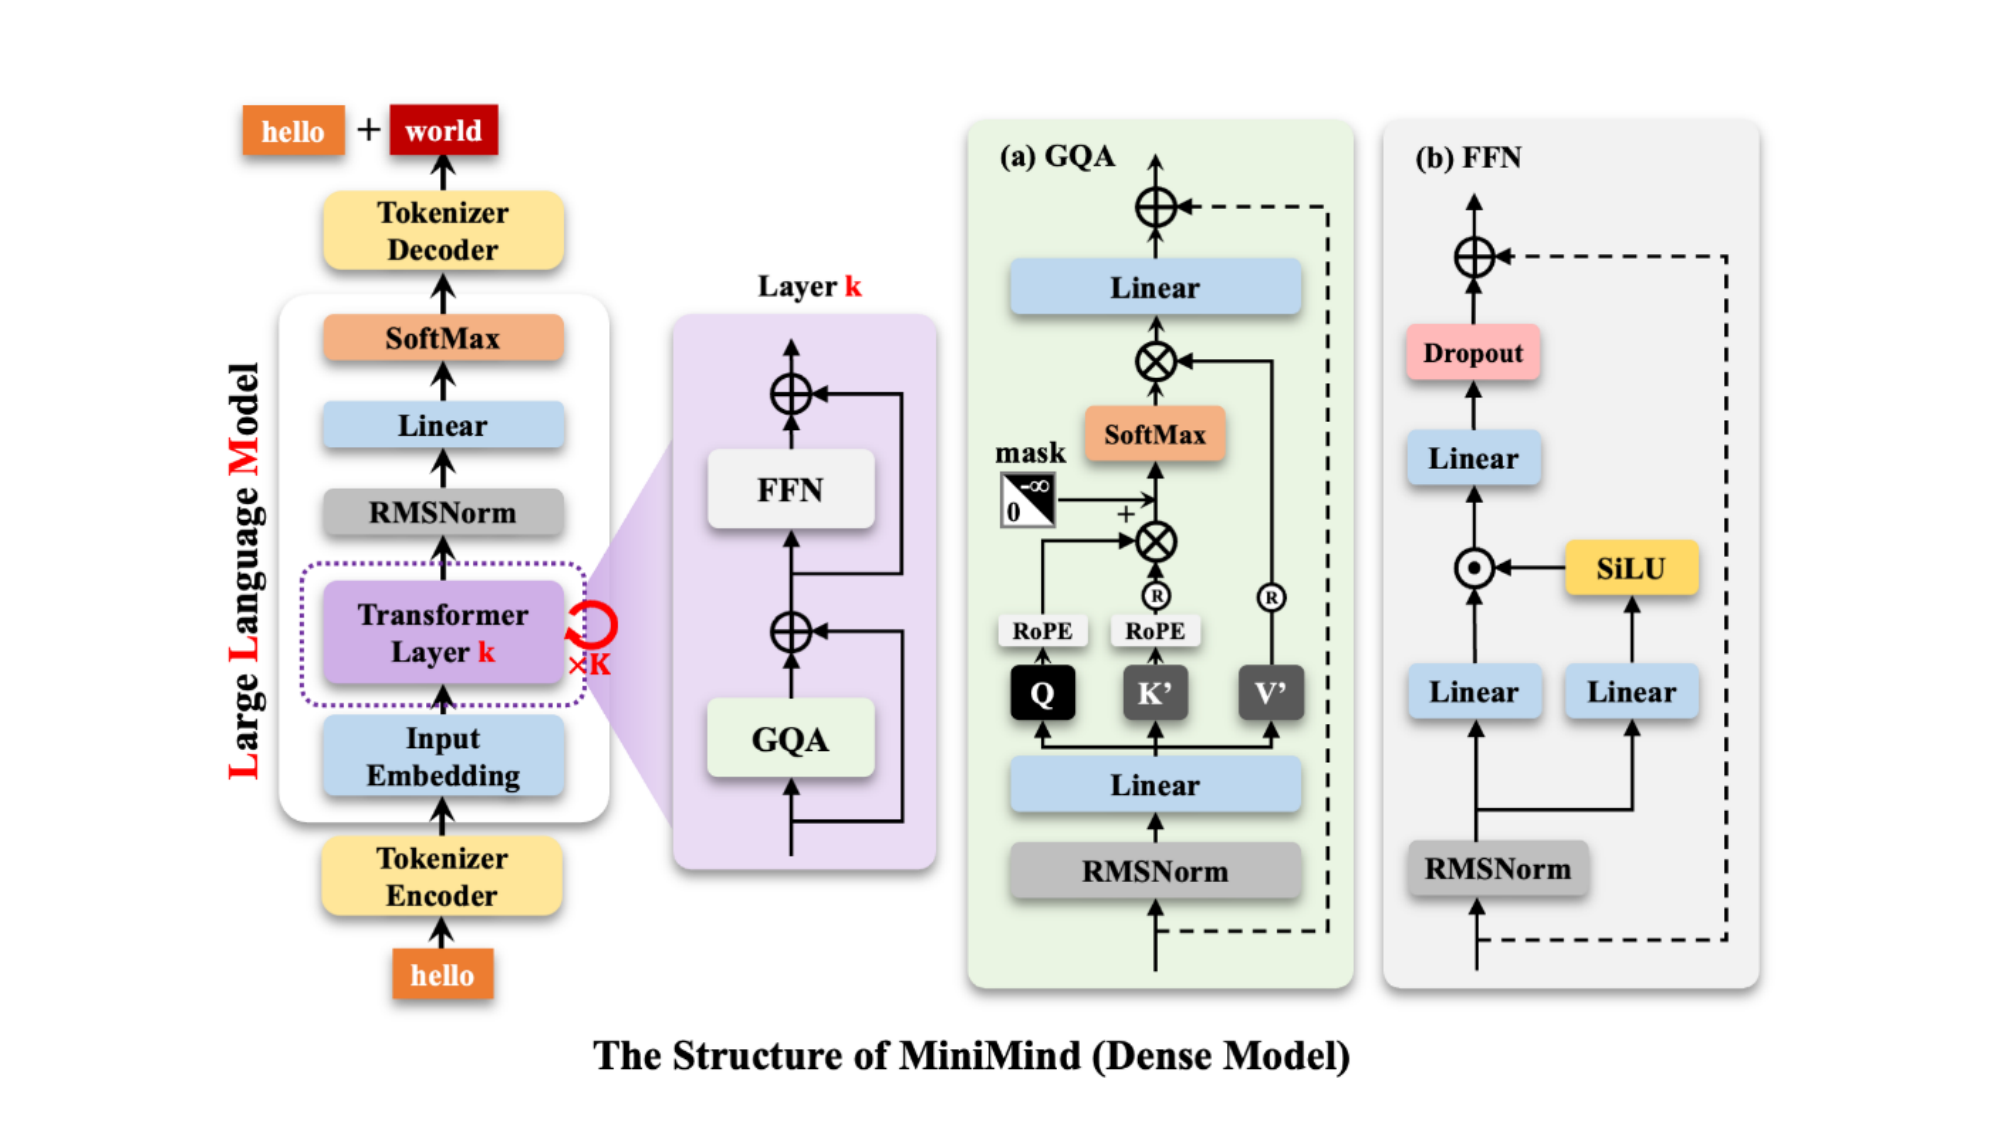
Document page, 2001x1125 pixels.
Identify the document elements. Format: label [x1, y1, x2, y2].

picture [185, 94, 1787, 1095]
